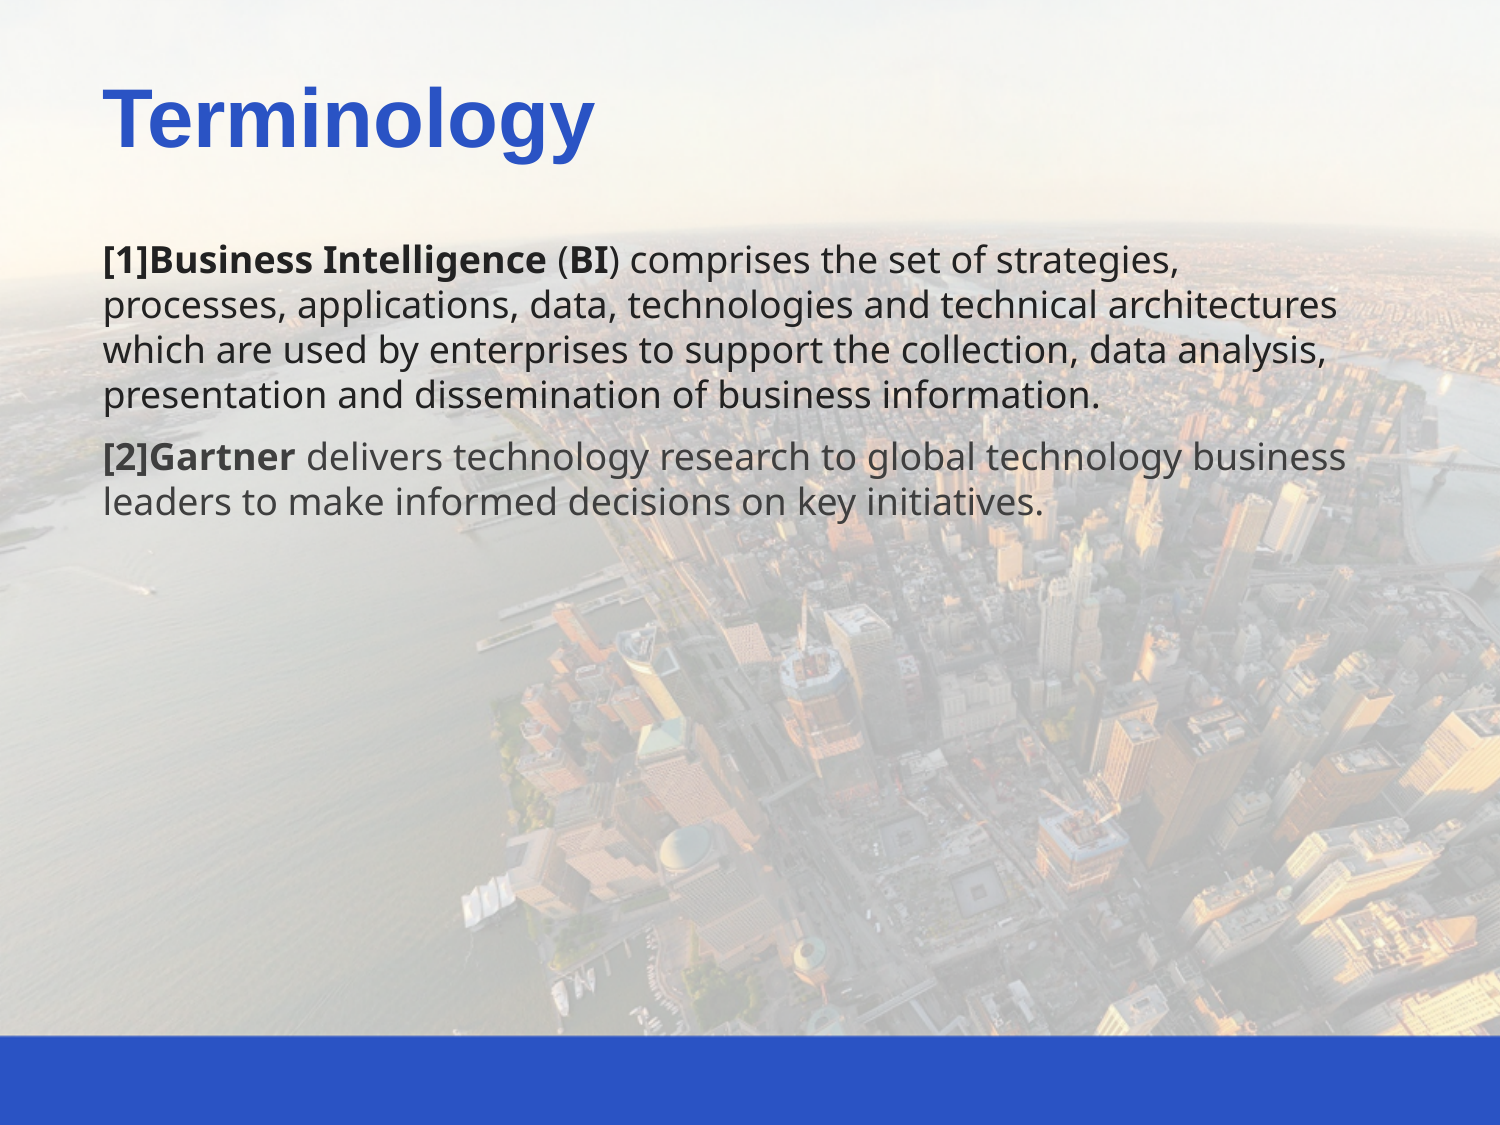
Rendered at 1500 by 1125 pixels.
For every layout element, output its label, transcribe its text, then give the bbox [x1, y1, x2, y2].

picture [0, 0, 1500, 1125]
text_box [2]Gartner delivers technology research to global technology business leaders to make informed decisions on key initiatives. [87, 425, 1382, 531]
text_box Terminology [87, 68, 1382, 228]
text_box [1]Business Intelligence (BI) comprises the set of strategies, processes, applications, data, technologies and technical architectures which are used by enterprises to support the collection, data analysis, presentation and dissemination of business information. [87, 228, 1382, 424]
